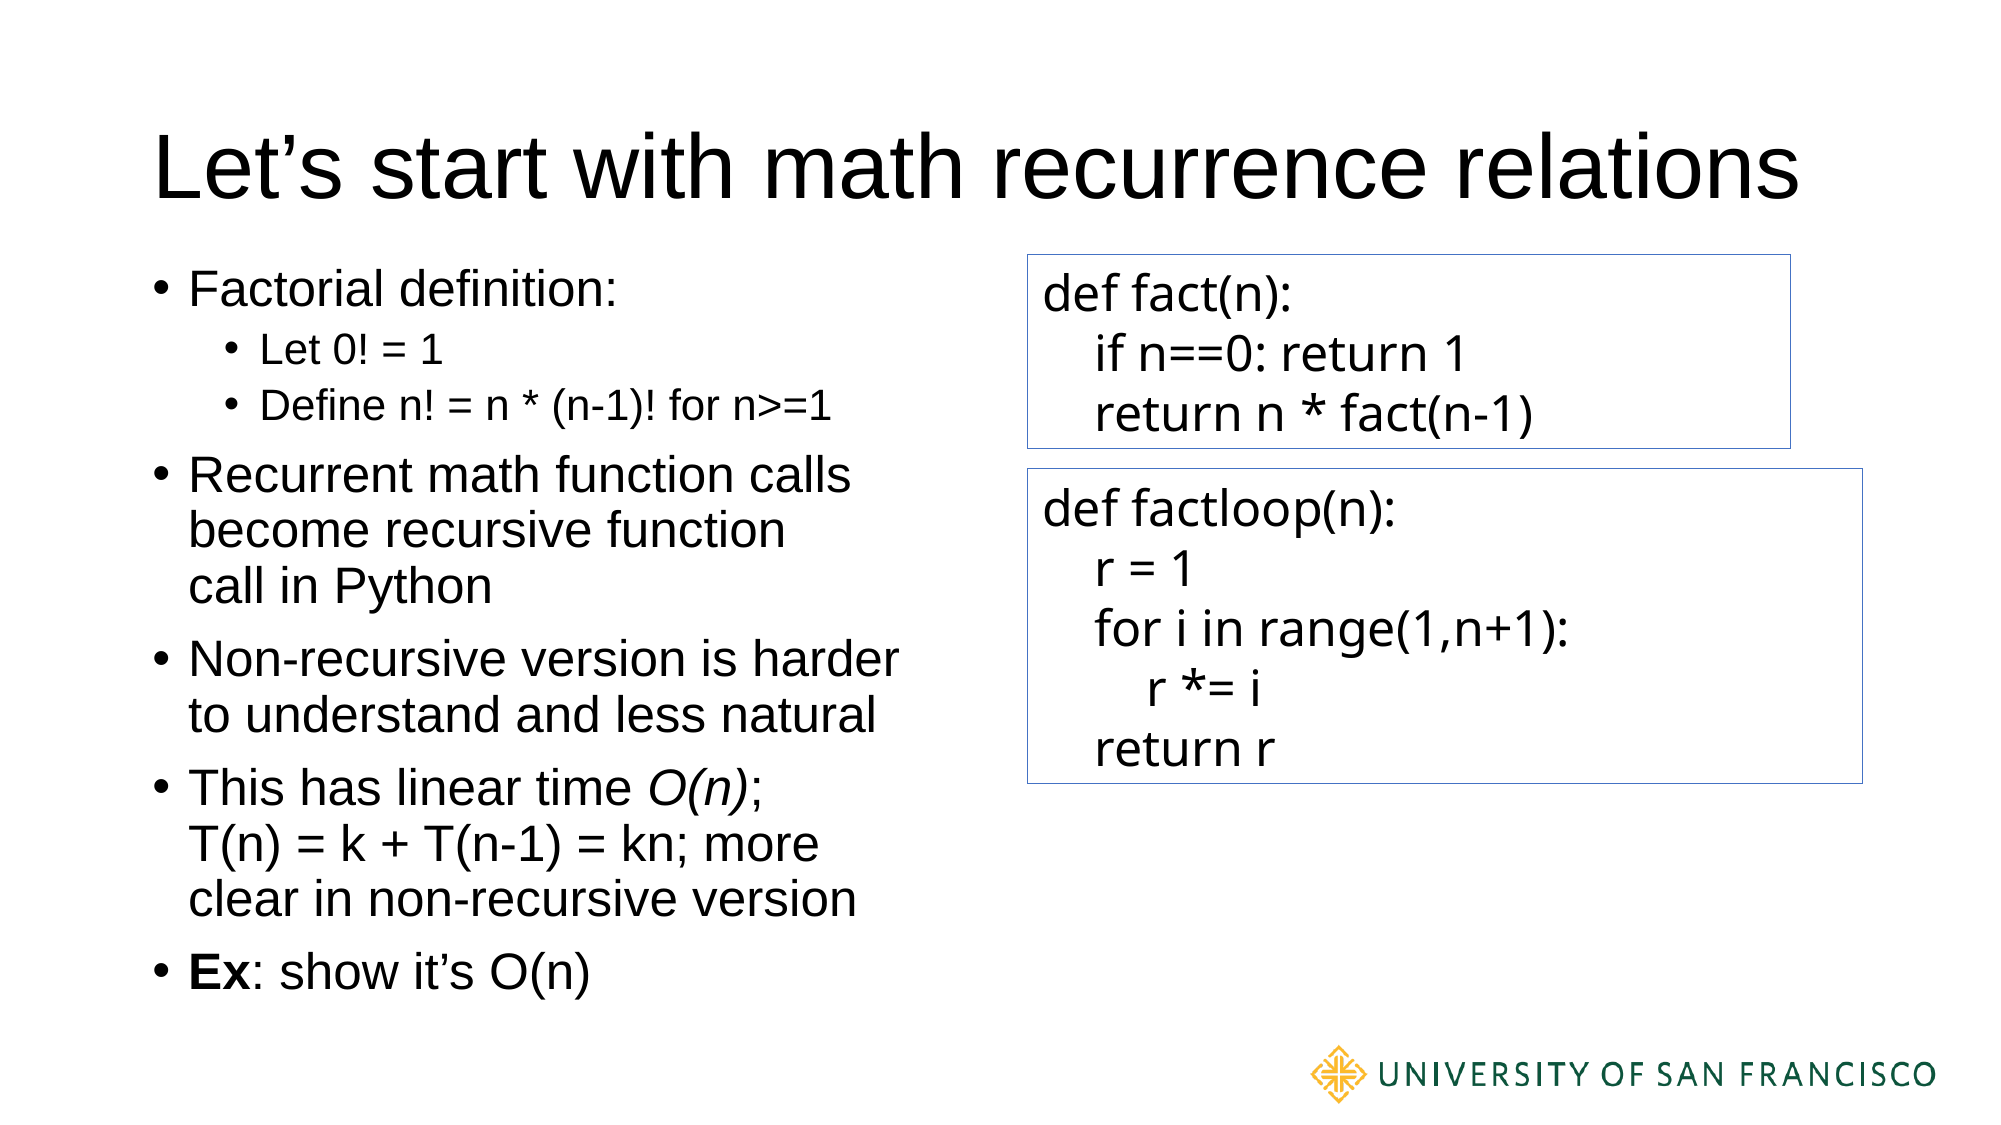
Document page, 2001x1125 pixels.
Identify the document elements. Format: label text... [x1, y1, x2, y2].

title Let’s start with math recurrence relations [137, 59, 1863, 254]
text_box def factloop(n): r = 1 for i in range(1,n+1): r *= i return r [1027, 468, 1863, 784]
list Factorial definition: Let 0! = 1 Define n! = n * (n-1)! for n>=1 Recurrent math function calls become recursive function call in Python Non-recursive version is harder to understand and less natural This has linear time O(n); T(n) = k + T(n-1) = kn; more clear in non-recursive version Ex: show it’s O(n) [137, 254, 1863, 1014]
text_box def fact(n): if n==0: return 1 return n * fact(n-1) [1027, 254, 1791, 449]
